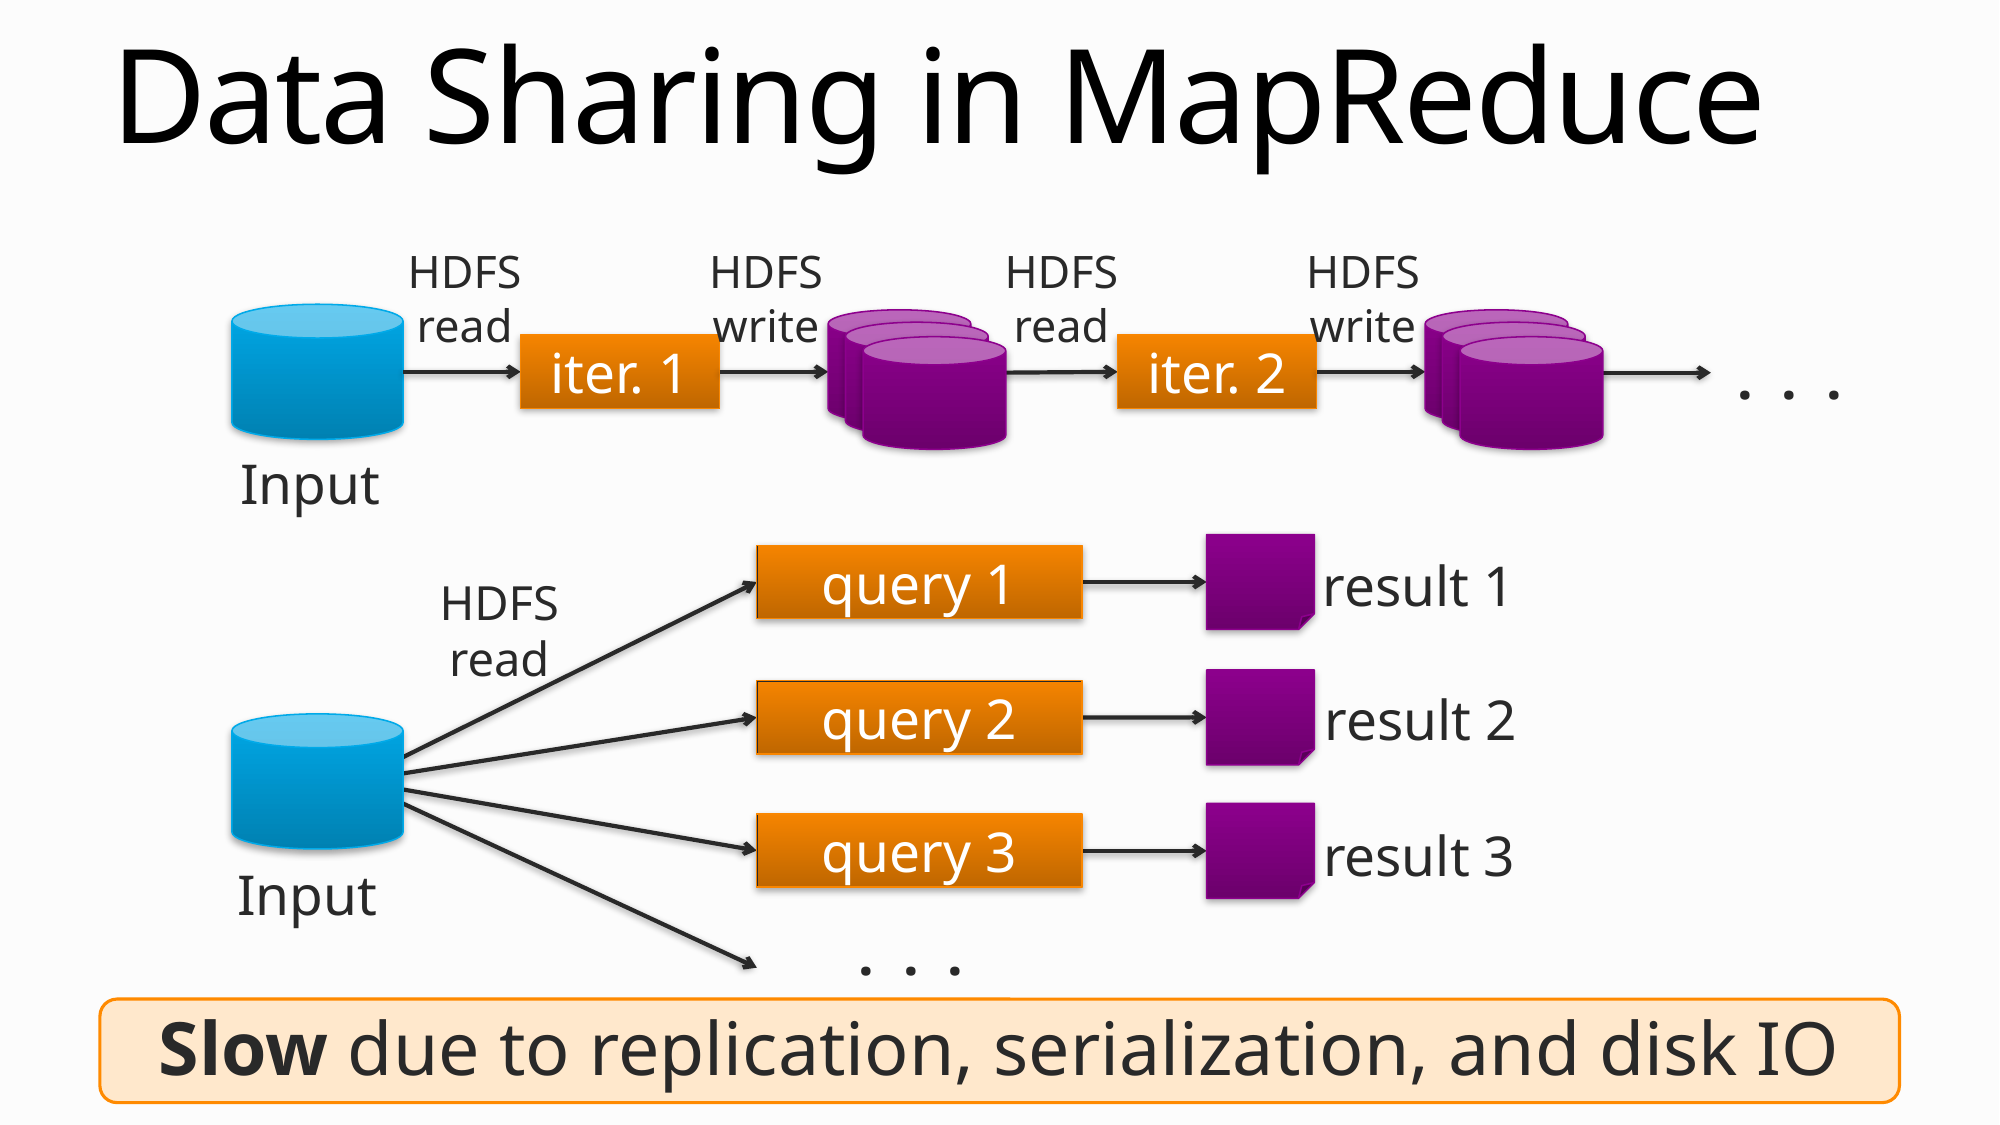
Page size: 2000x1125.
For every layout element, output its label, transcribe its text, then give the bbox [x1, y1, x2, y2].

text_box HDFS write [691, 234, 841, 361]
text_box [231, 534, 1521, 995]
text_box Input [222, 440, 399, 525]
title Data Sharing in MapReduce [99, 25, 1900, 179]
text_box HDFS read [986, 234, 1137, 361]
text_box . . . [1710, 336, 1870, 420]
text_box Slow due to replication, serialization, and disk IO [97, 996, 1902, 1105]
text_box [231, 303, 404, 440]
text_box HDFS write [1288, 234, 1438, 361]
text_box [1424, 309, 1603, 450]
text_box iter. 2 [1117, 334, 1317, 409]
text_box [827, 309, 1006, 450]
text_box HDFS read [389, 234, 540, 361]
text_box iter. 1 [520, 334, 720, 409]
